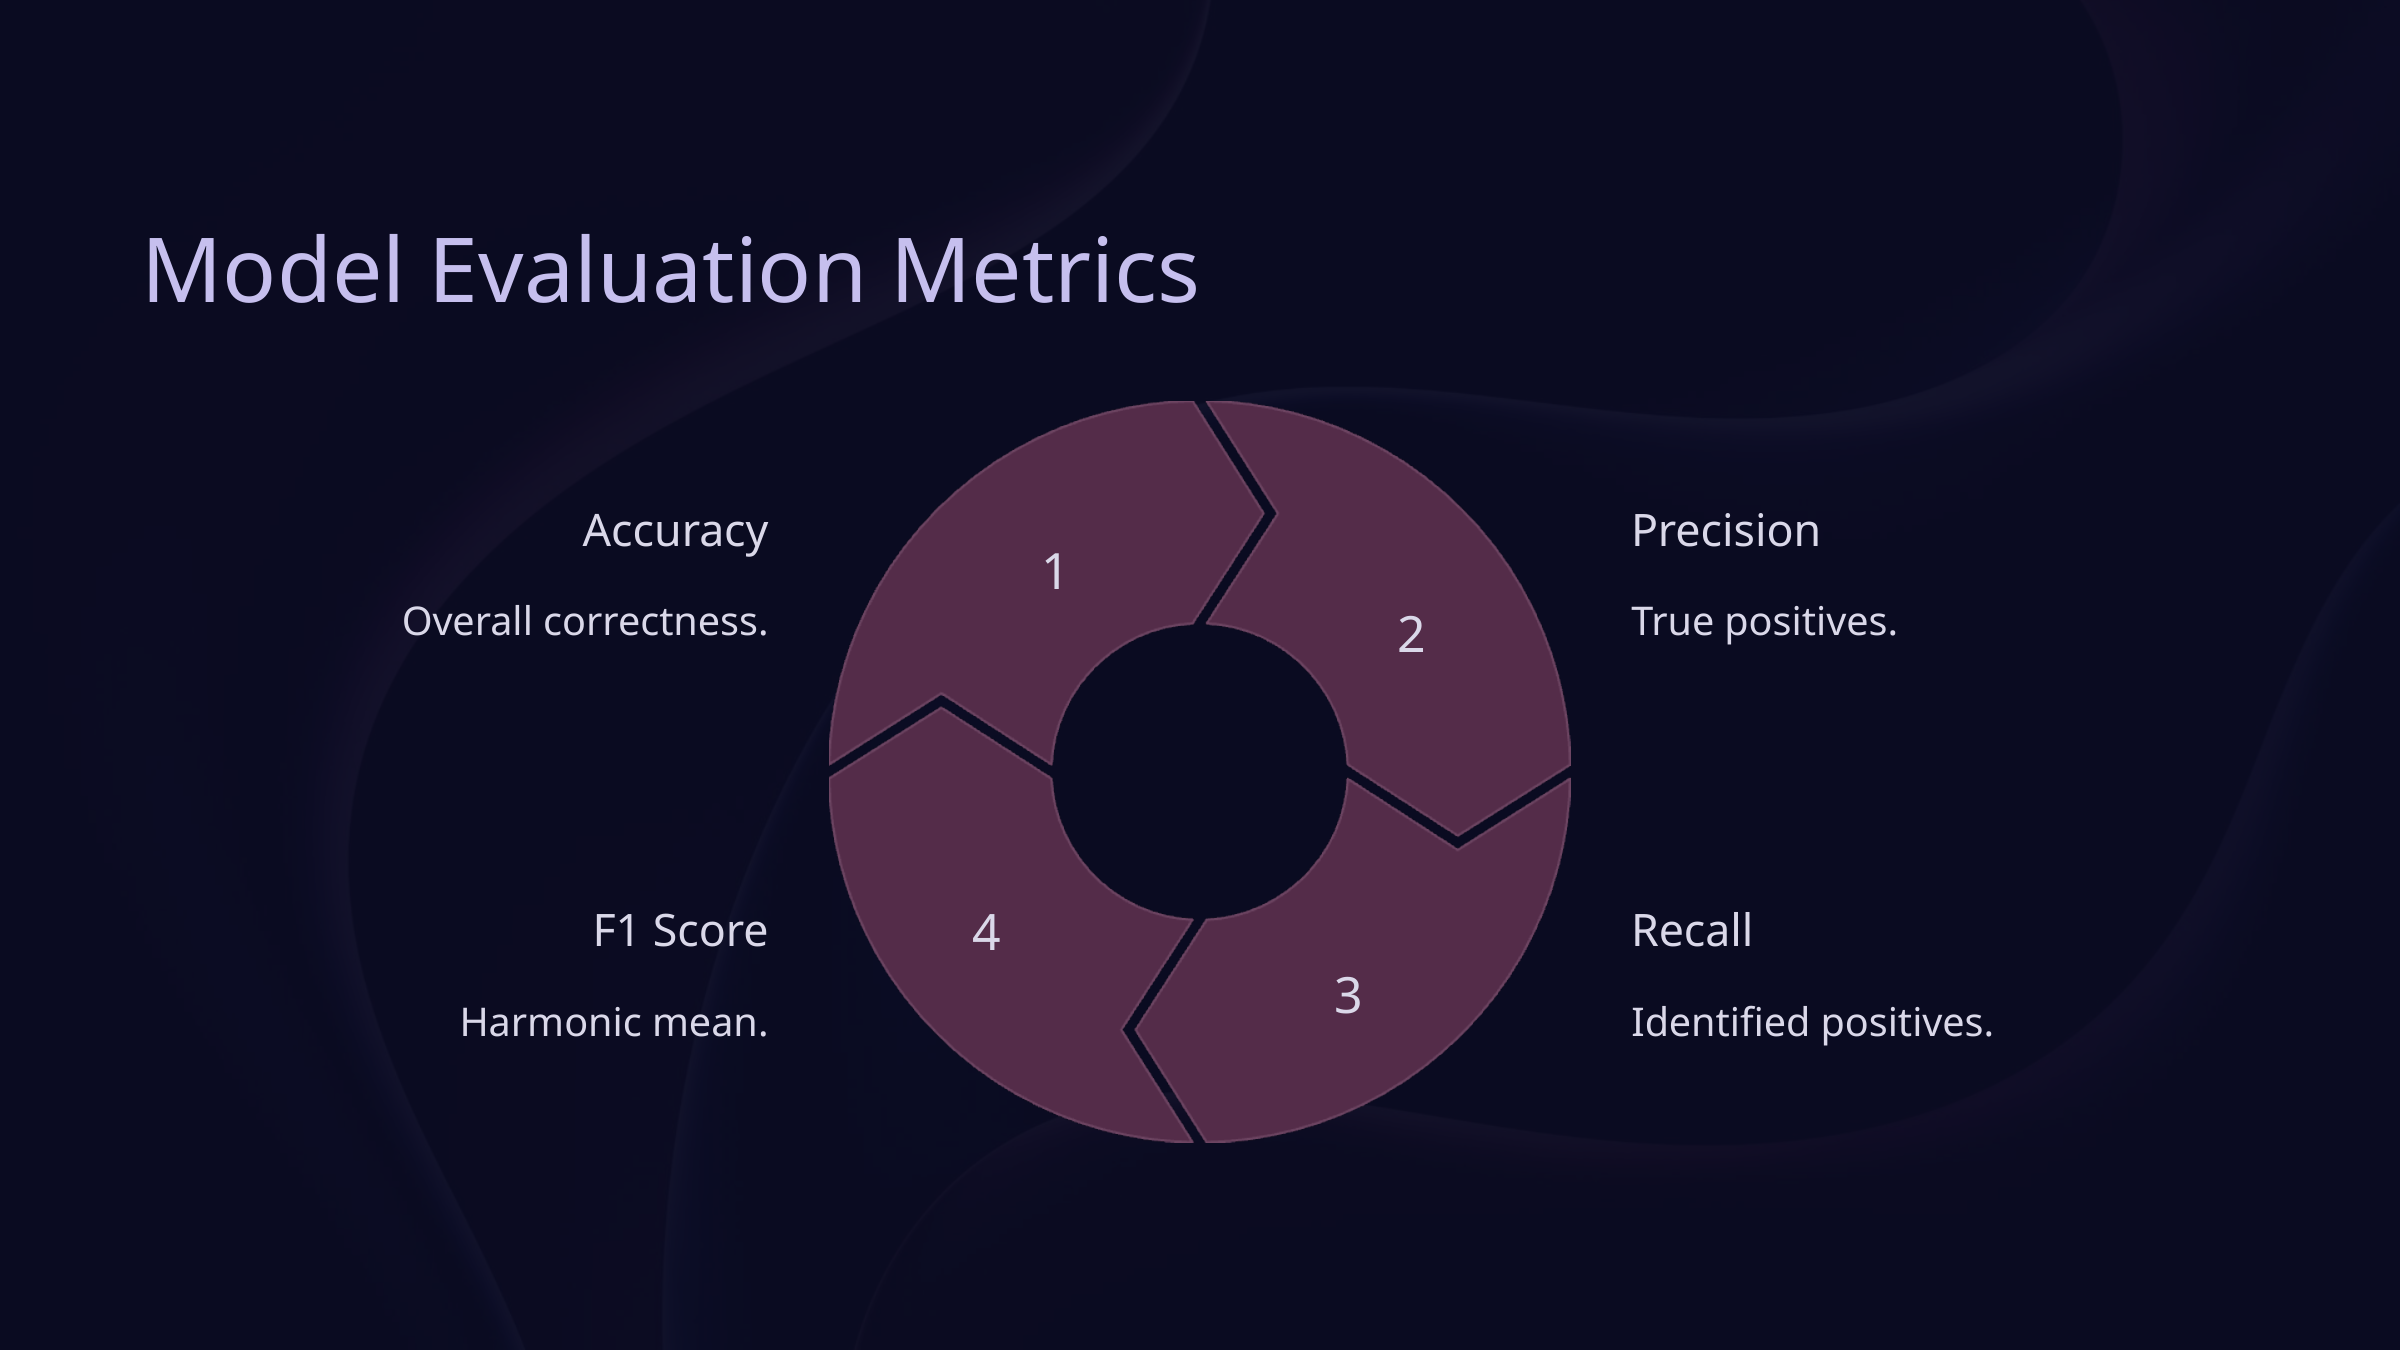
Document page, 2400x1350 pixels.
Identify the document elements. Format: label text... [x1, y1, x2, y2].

text_box Model Evaluation Metrics [141, 207, 1237, 321]
text_box Harmonic mean. [141, 979, 769, 1045]
text_box True positives. [1631, 579, 2259, 644]
picture [829, 401, 1571, 1143]
text_box Precision [1631, 498, 2082, 555]
text_box F1 Score [318, 899, 769, 956]
text_box Recall [1631, 899, 2082, 956]
text_box Accuracy [318, 498, 769, 555]
text_box Identified positives. [1631, 979, 2259, 1045]
text_box Overall correctness. [141, 579, 769, 644]
